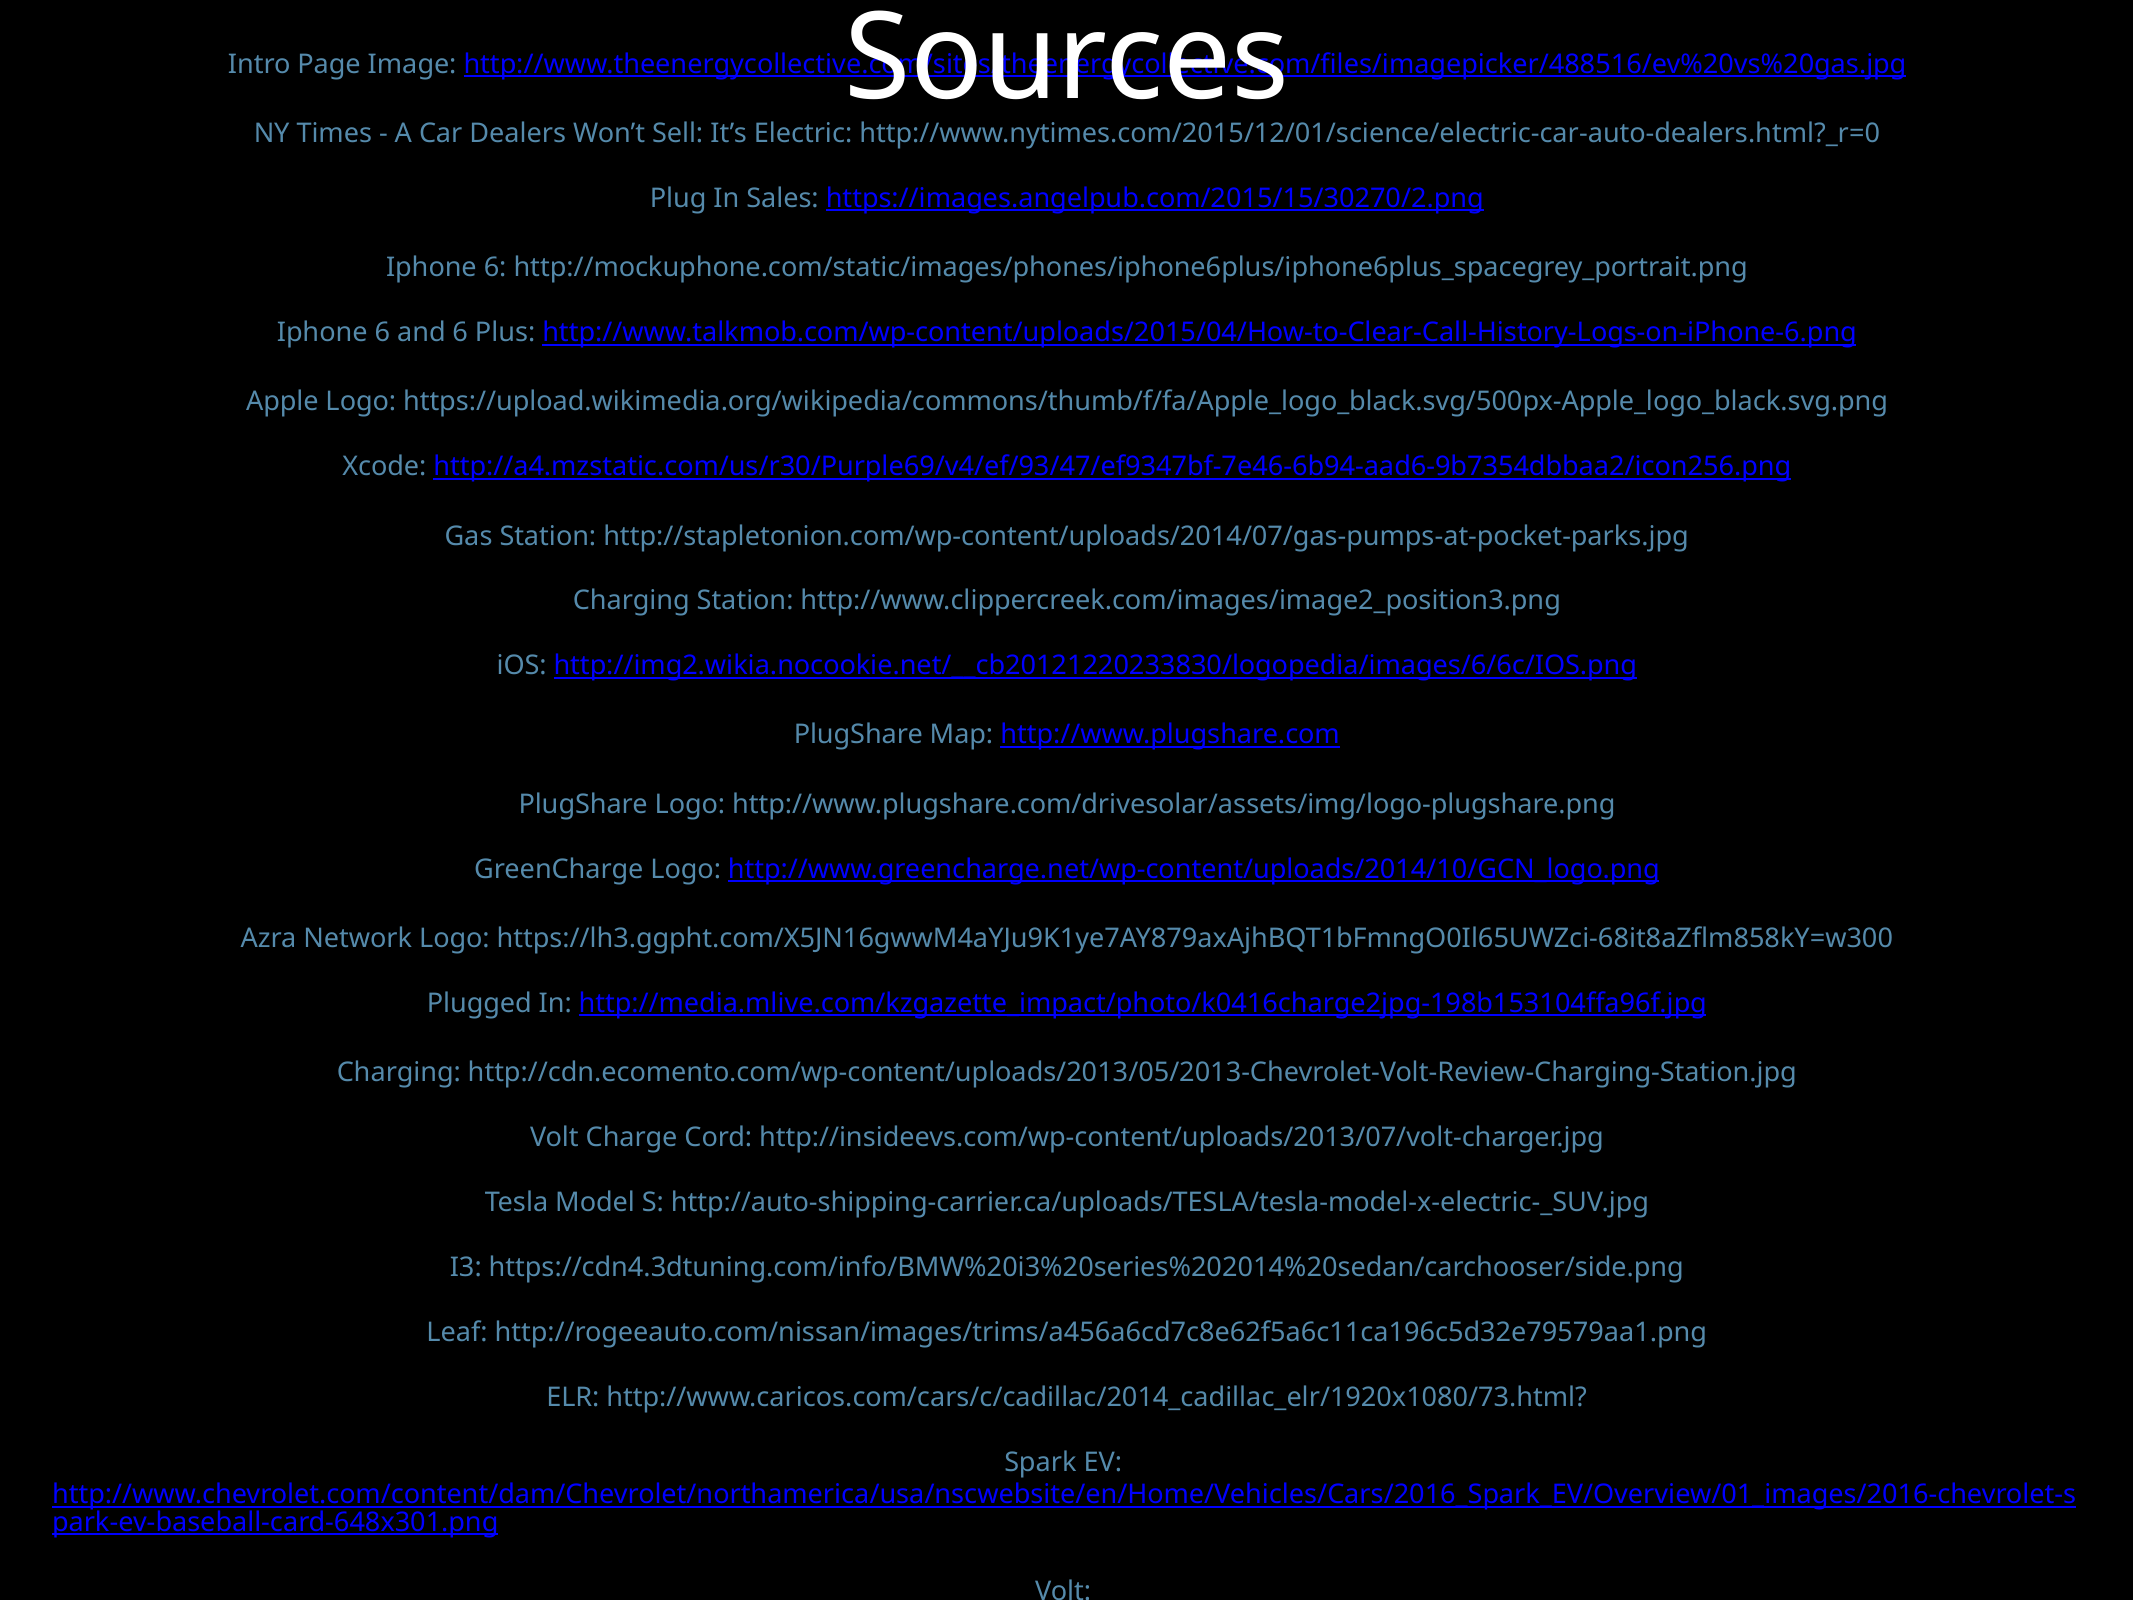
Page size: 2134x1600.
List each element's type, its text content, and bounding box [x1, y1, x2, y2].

text_box Intro Page Image: http://www.theenergycollective.com/sites/theenergycollective.com/files/imagepicker/488516/ev%20vs%20gas.jpg NY Times - A Car Dealers Won’t Sell: It’s Electric: http://www.nytimes.com/2015/12/01/science/electric-car-auto-dealers.html?_r=0 Plug In Sales: https://images.angelpub.com/2015/15/30270/2.png Iphone 6: http://mockuphone.com/static/images/phones/iphone6plus/iphone6plus_spacegrey_portrait.png Iphone 6 and 6 Plus: http://www.talkmob.com/wp-content/uploads/2015/04/How-to-Clear-Call-History-Logs-on-iPhone-6.png Apple Logo: https://upload.wikimedia.org/wikipedia/commons/thumb/f/fa/Apple_logo_black.svg/500px-Apple_logo_black.svg.png Xcode: http://a4.mzstatic.com/us/r30/Purple69/v4/ef/93/47/ef9347bf-7e46-6b94-aad6-9b7354dbbaa2/icon256.png Gas Station: http://stapletonion.com/wp-content/uploads/2014/07/gas-pumps-at-pocket-parks.jpg Charging Station: http://www.clippercreek.com/images/image2_position3.png iOS: http://img2.wikia.nocookie.net/__cb20121220233830/logopedia/images/6/6c/IOS.png PlugShare Map: http://www.plugshare.com PlugShare Logo: http://www.plugshare.com/drivesolar/assets/img/logo-plugshare.png GreenCharge Logo: http://www.greencharge.net/wp-content/uploads/2014/10/GCN_logo.png Azra Network Logo: https://lh3.ggpht.com/X5JN16gwwM4aYJu9K1ye7AY879axAjhBQT1bFmngO0Il65UWZci-68it8aZflm858kY=w300 Plugged In: http://media.mlive.com/kzgazette_impact/photo/k0416charge2jpg-198b153104ffa96f.jpg Charging: http://cdn.ecomento.com/wp-content/uploads/2013/05/2013-Chevrolet-Volt-Review-Charging-Station.jpg Volt Charge Cord: http://insideevs.com/wp-content/uploads/2013/07/volt-charger.jpg Tesla Model S: http://auto-shipping-carrier.ca/uploads/TESLA/tesla-model-x-electric-_SUV.jpg I3: https://cdn4.3dtuning.com/info/BMW%20i3%20series%202014%20sedan/carchooser/side.png Leaf: http://rogeeauto.com/nissan/images/trims/a456a6cd7c8e62f5a6c11ca196c5d32e79579aa1.png ELR: http://www.caricos.com/cars/c/cadillac/2014_cadillac_elr/1920x1080/73.html? Spark EV: http://www.chevrolet.com/content/dam/Chevrolet/northamerica/usa/nscwebsite/en/Home/Vehicles/Cars/2016_Spark_EV/Overview/01_images/2016-chevrolet-spark-ev-baseball-card-648x301.png Volt: http://www.chevrolet.com/content/dam/Chevrolet/northamerica/usa/nscwebsite/en/Home/Vehicles/Cars/2016_Volt/Model_Overview/01_images/2016-chevrolet-volt-ltz-baseball-card-648xvar-width.png [43, 37, 2090, 1600]
title Sources [723, 0, 1411, 157]
